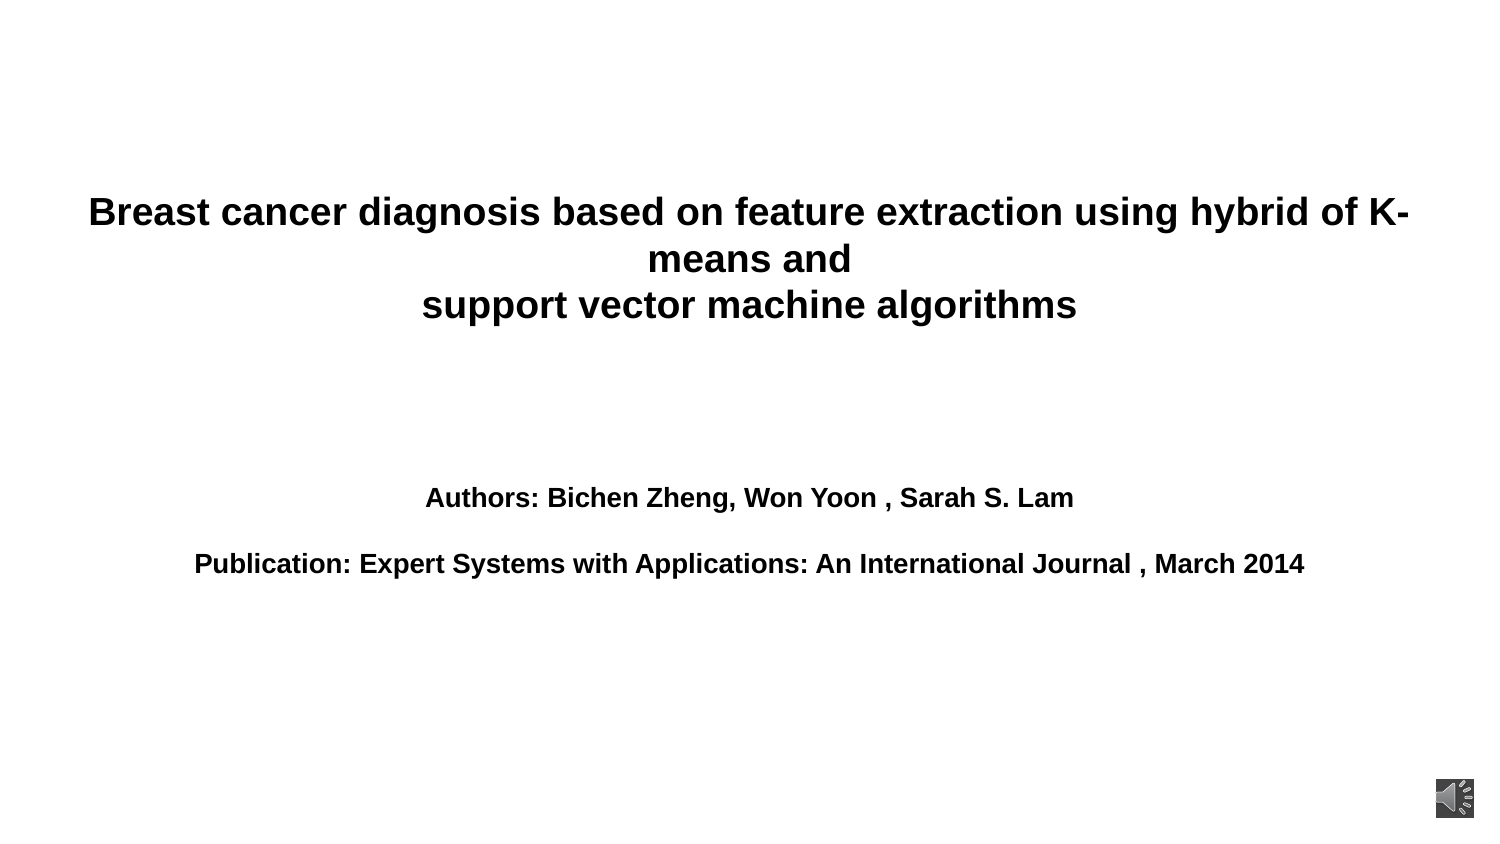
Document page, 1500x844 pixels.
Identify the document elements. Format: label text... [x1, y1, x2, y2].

subtitle Authors: Bichen Zheng, Won Yoon , Sarah S. Lam Publication: Expert Systems with Applications: An International Journal , March 2014 [51, 464, 1449, 595]
picture [1434, 778, 1476, 819]
title Breast cancer diagnosis based on feature extraction using hybrid of K-means and support vector machine algorithms [51, 122, 1449, 459]
